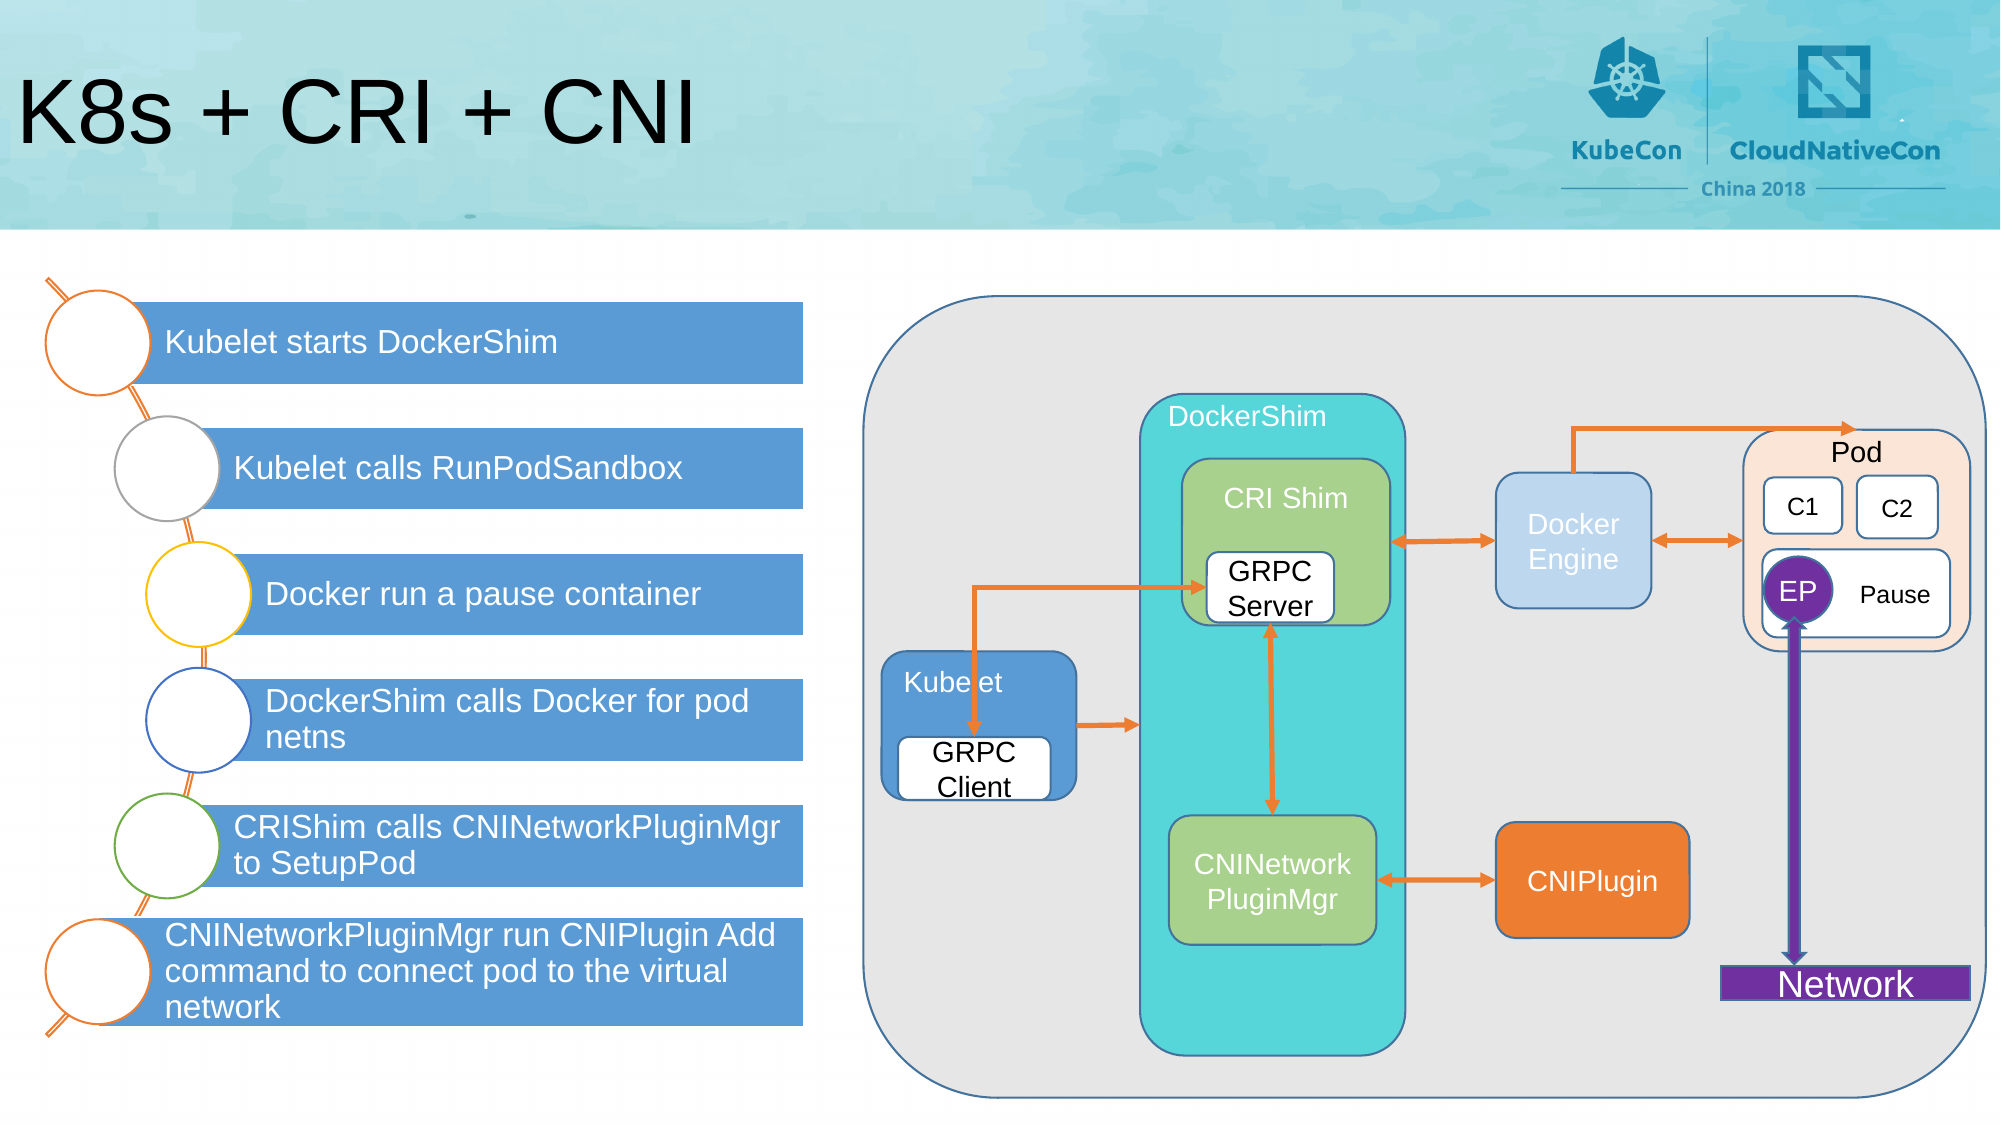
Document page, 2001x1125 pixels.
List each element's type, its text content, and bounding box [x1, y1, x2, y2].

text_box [1743, 429, 1971, 652]
text_box CNIPlugin [1494, 821, 1691, 940]
text_box Network [1720, 965, 1971, 1001]
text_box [1763, 475, 1938, 539]
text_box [1693, 309, 1737, 593]
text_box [34, 258, 816, 1056]
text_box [1015, 545, 1166, 779]
text_box [862, 295, 1987, 1099]
picture [0, 0, 2001, 1125]
title K8s + CRI + CNI [0, 16, 1726, 213]
text_box Docker Engine [1494, 471, 1653, 610]
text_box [1140, 393, 1406, 1056]
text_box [881, 651, 1077, 800]
text_box [1780, 652, 1808, 966]
